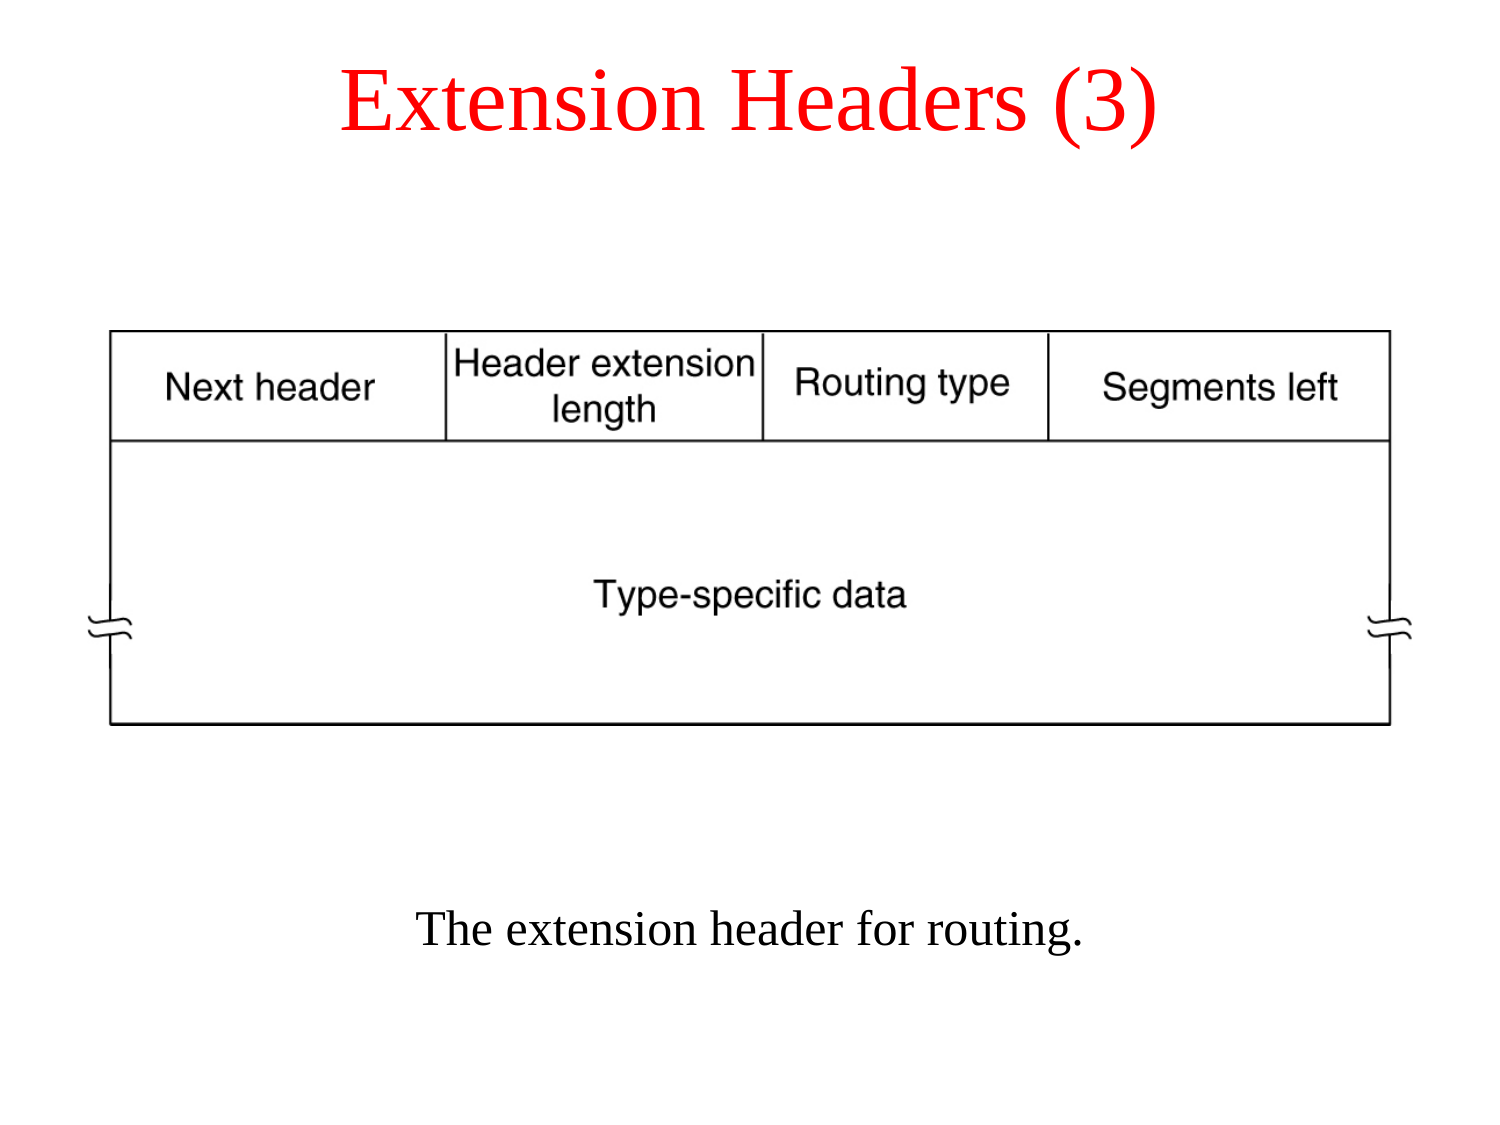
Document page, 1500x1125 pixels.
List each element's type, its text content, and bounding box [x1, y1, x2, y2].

list The extension header for routing. [0, 887, 1500, 1026]
title Extension Headers (3) [0, 0, 1500, 188]
picture [87, 329, 1413, 726]
